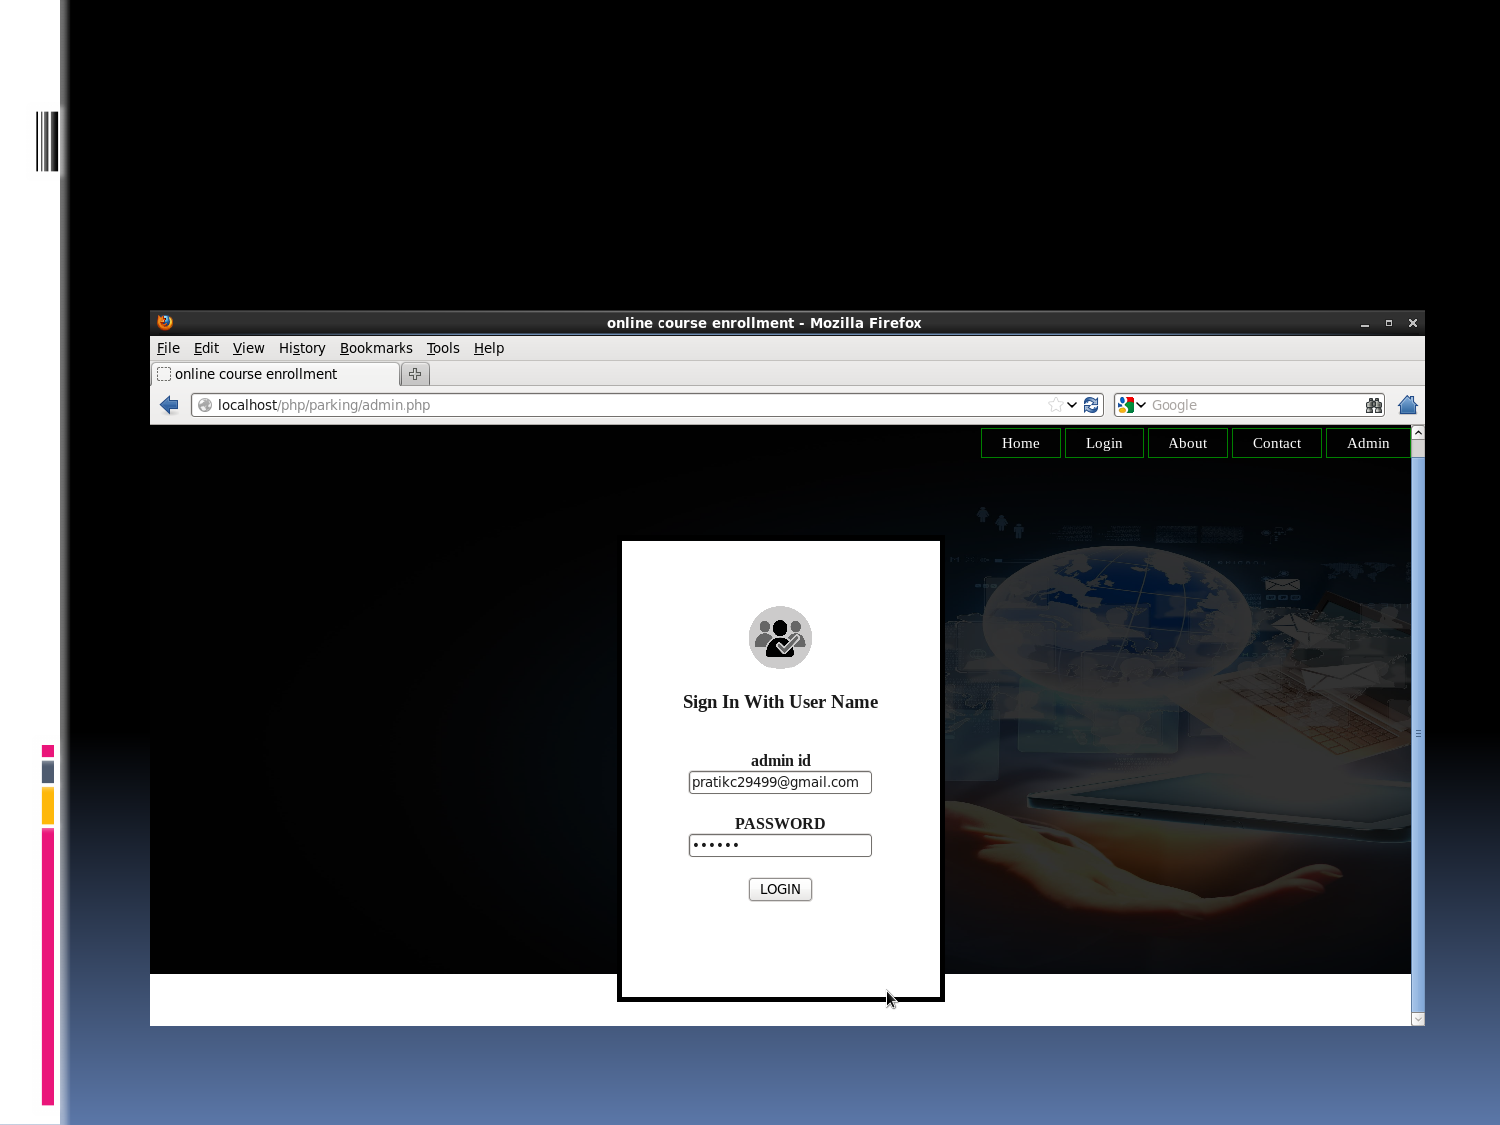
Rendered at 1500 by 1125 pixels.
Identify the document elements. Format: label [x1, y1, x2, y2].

list [149, 309, 1426, 1026]
